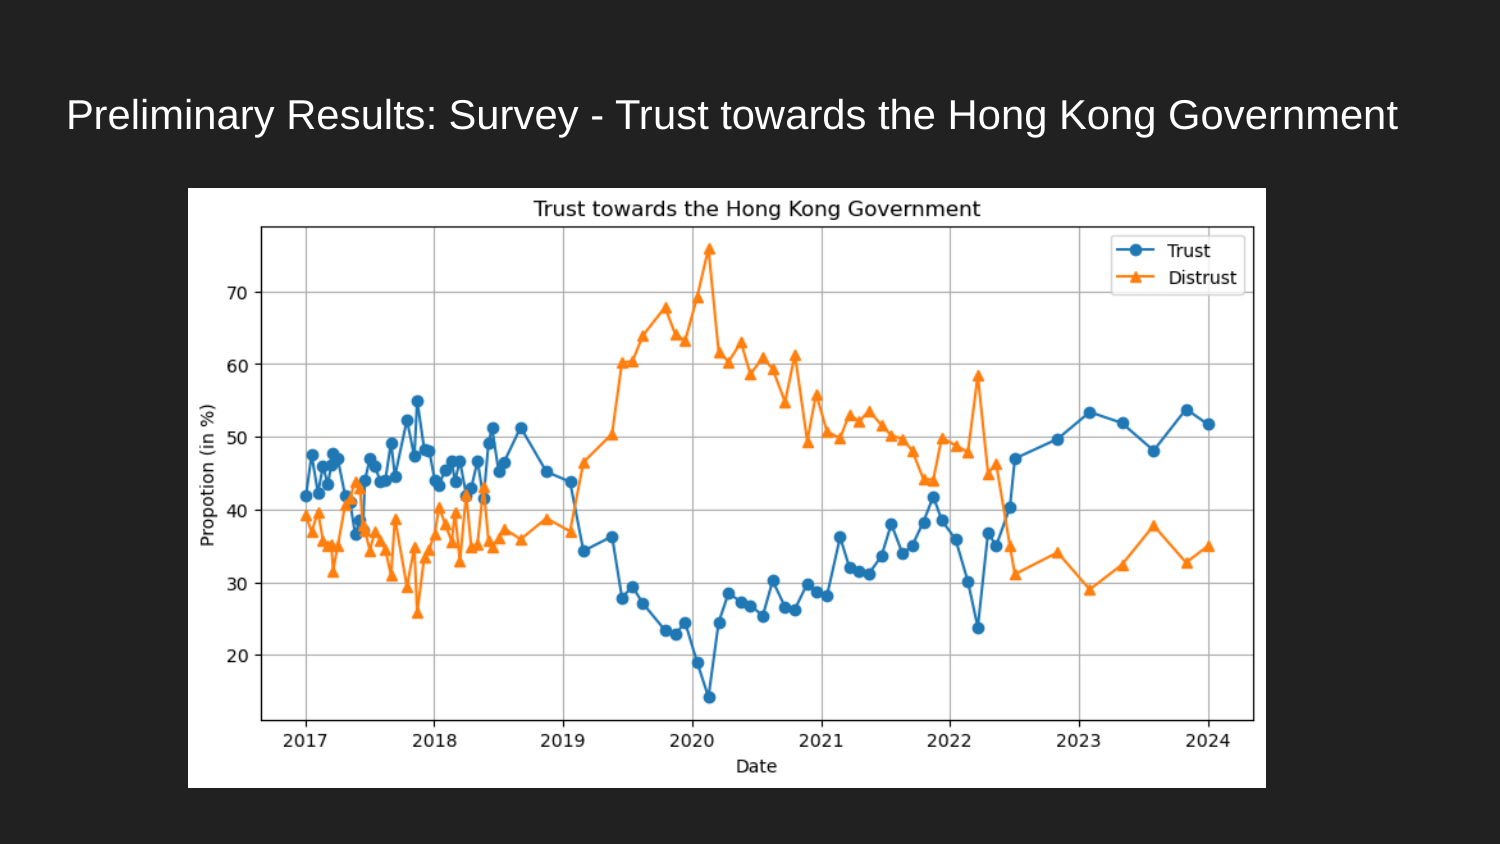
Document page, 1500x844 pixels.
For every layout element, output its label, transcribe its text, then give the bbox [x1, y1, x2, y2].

picture [188, 188, 1266, 788]
title Preliminary Results: Survey - Trust towards the Hong Kong Government [51, 72, 1449, 167]
